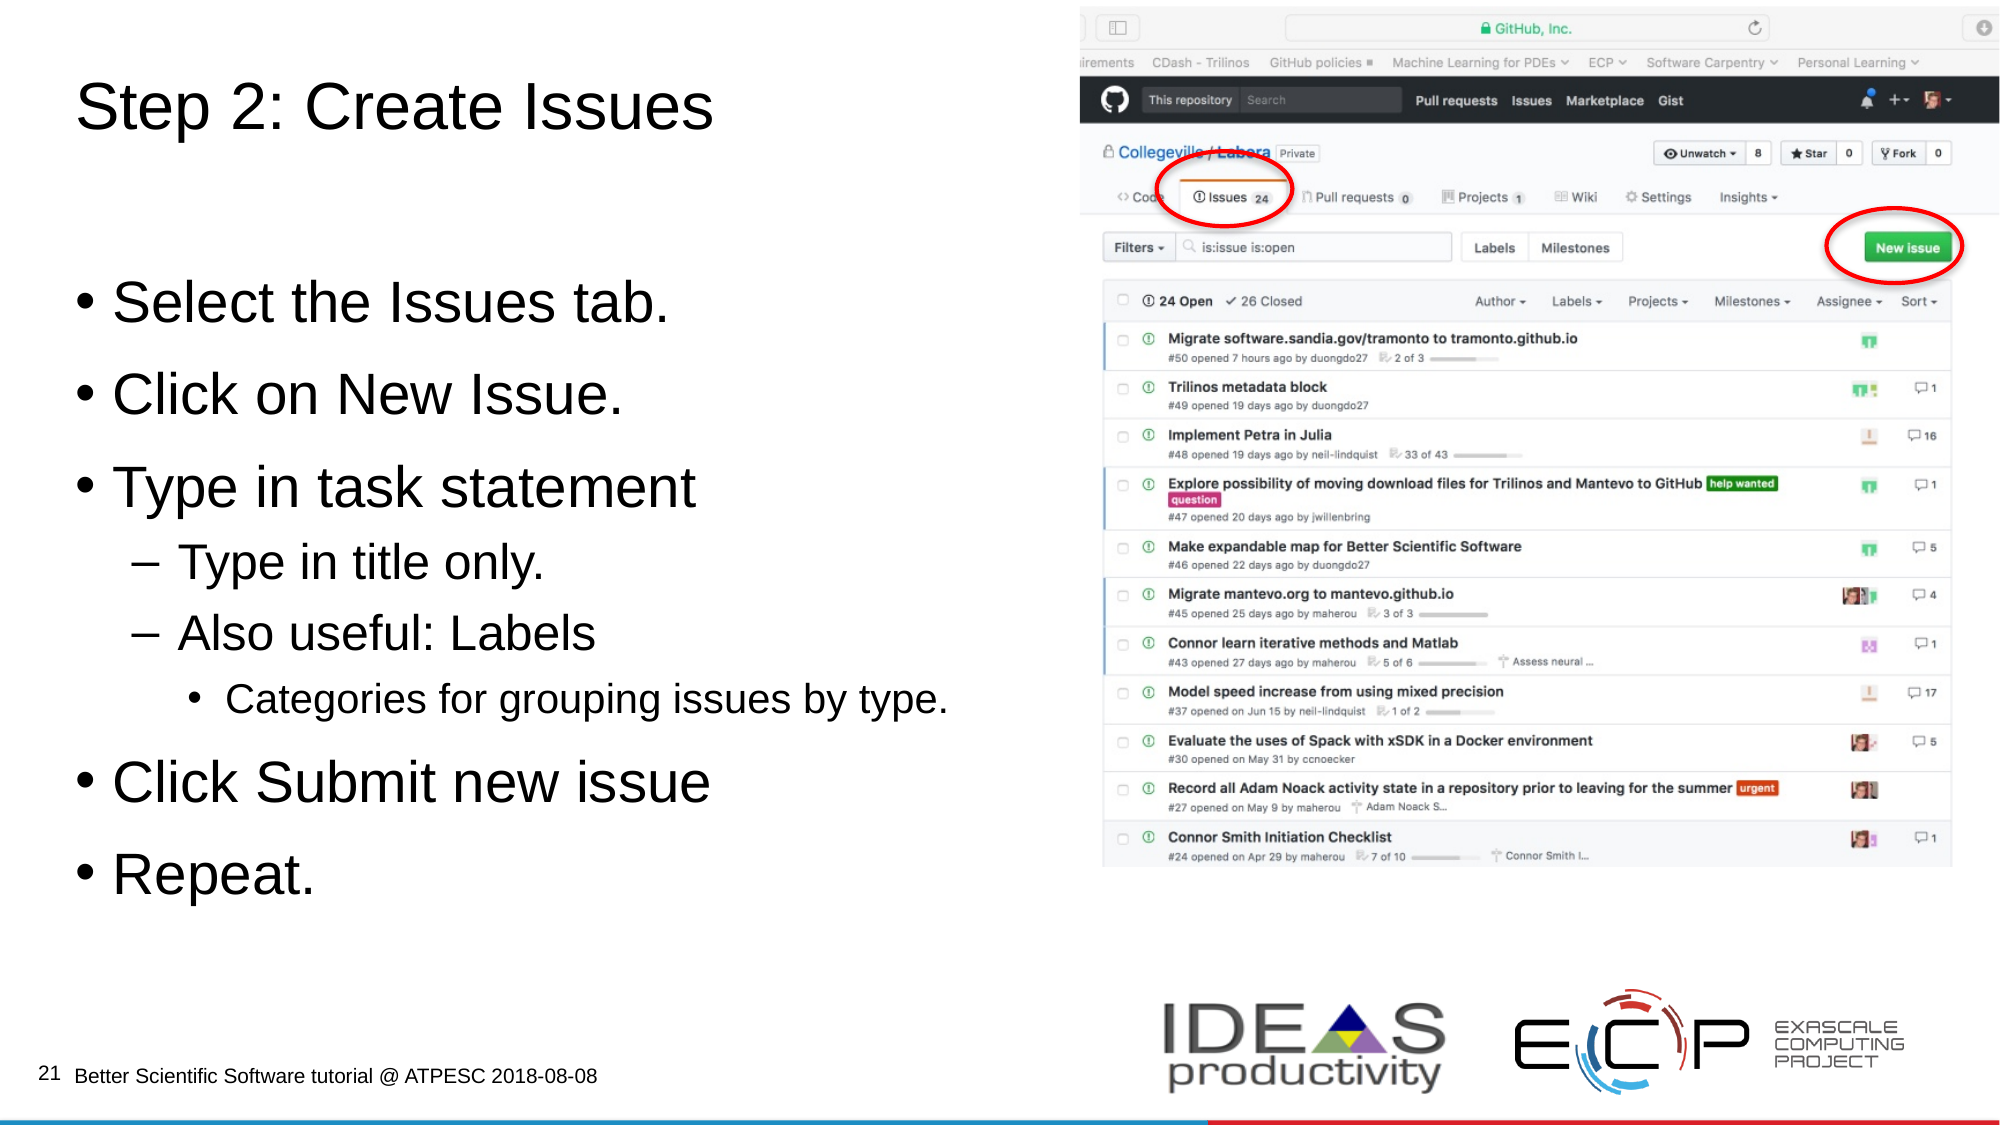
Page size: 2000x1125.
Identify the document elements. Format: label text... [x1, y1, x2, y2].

list Select the Issues tab. Click on New Issue. Type in task statement Type in title only. Also useful: Labels Categories for grouping issues by type. Click Submit new issue Repeat. [59, 264, 1926, 930]
picture [1515, 989, 1904, 1095]
title Step 2: Create Issues [59, 67, 1074, 152]
picture [1079, 6, 2000, 867]
picture [1152, 995, 1456, 1101]
